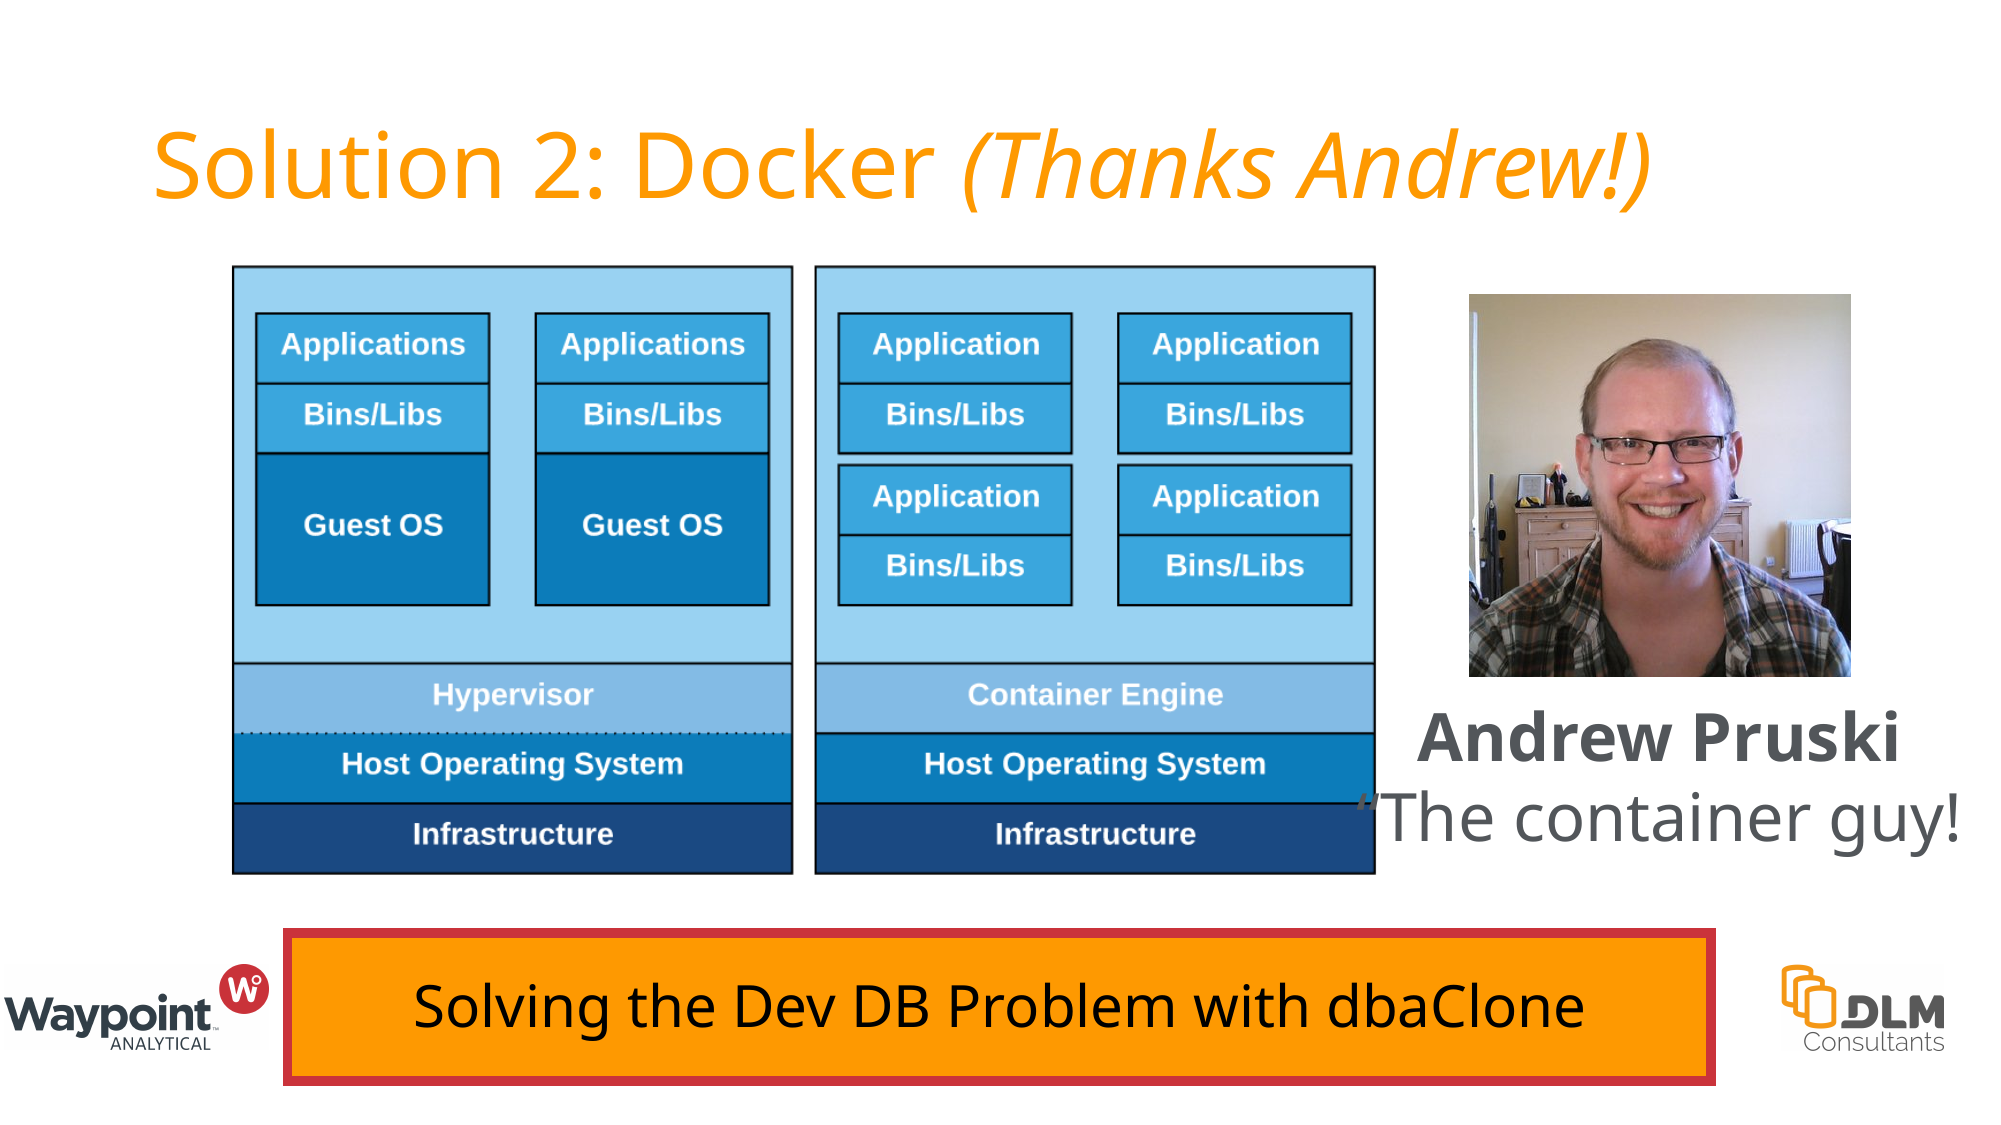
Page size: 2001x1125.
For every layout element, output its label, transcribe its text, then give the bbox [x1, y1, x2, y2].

picture [4, 964, 269, 1050]
text_box Andrew Pruski “The container guy! [1390, 687, 2000, 863]
picture [217, 249, 1390, 890]
picture [1781, 964, 1944, 1051]
title Solution 2: Docker (Thanks Andrew!) [137, 59, 1863, 278]
picture [1469, 294, 1851, 677]
